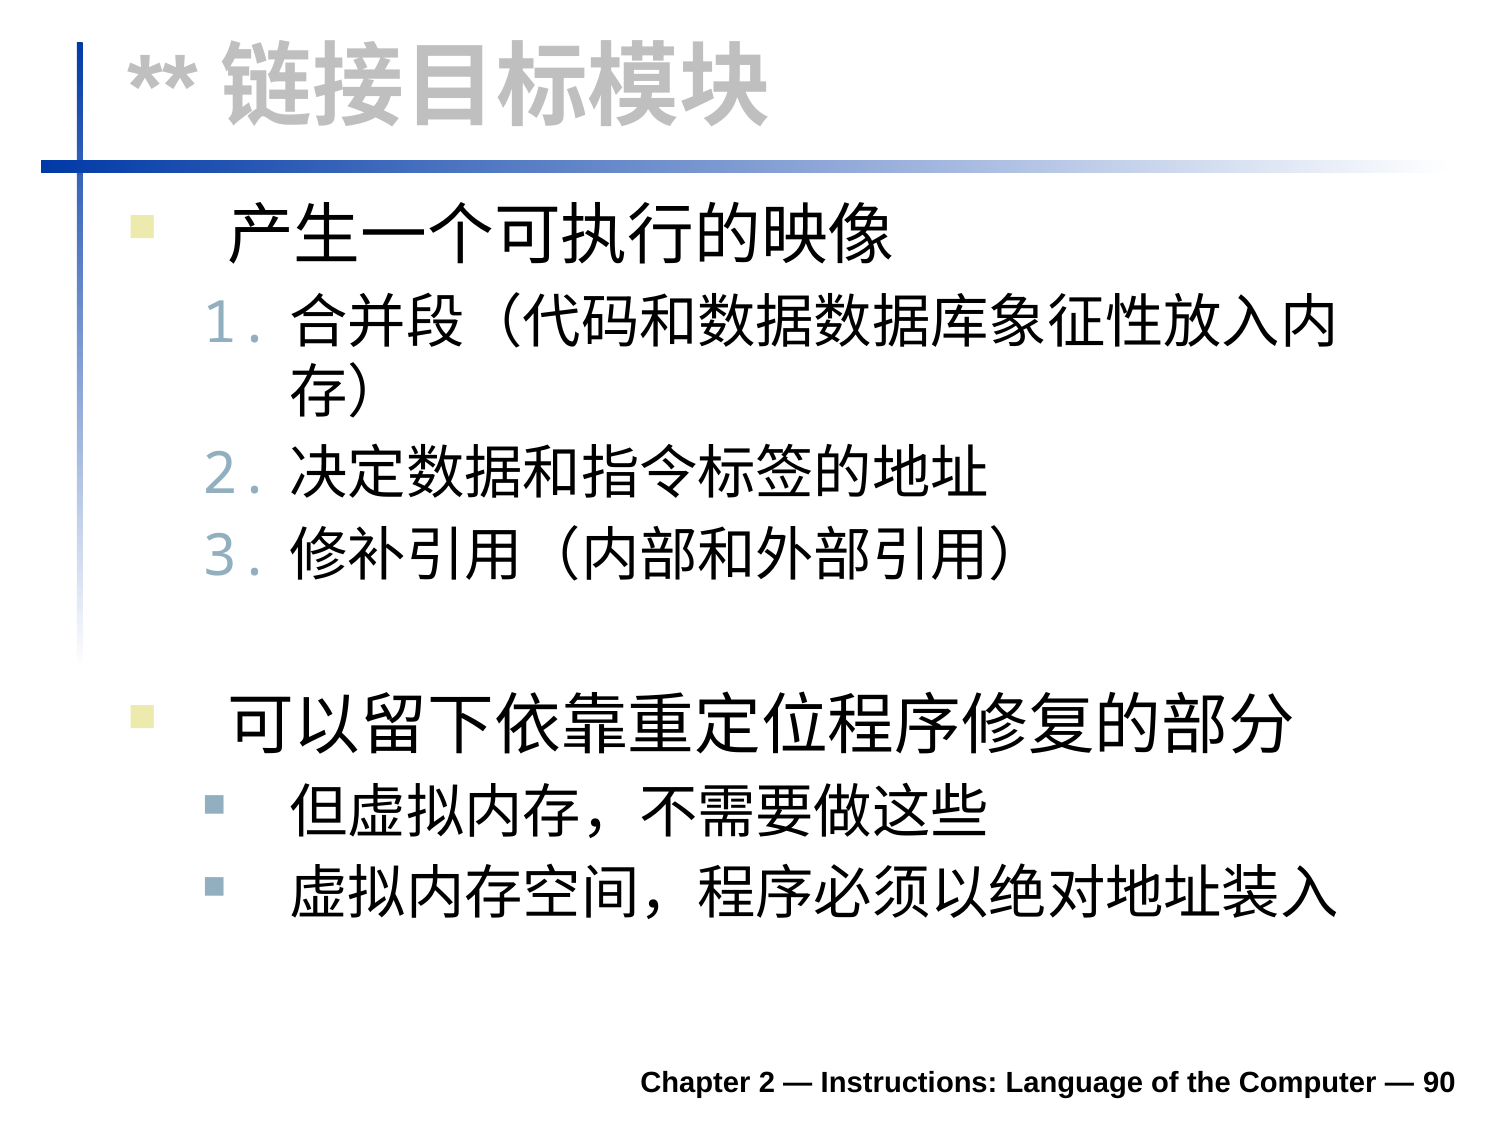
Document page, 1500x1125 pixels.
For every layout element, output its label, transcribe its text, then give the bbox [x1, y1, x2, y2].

footer Chapter 2 — Instructions: Language of the Computer — 90 [277, 1046, 1471, 1106]
list 产生一个可执行的映像 1. 合并段（代码和数据数据库象征性放入内存） 2. 决定数据和指令标签的地址 3. 修补引用（内部和外部引用） 可以留下依靠重定位程序修复的部分 但虚拟内存，不需要做这些 虚拟内存空间，程序必须以绝对地址装入 [111, 184, 1470, 1024]
title **链接目标模块 [111, 0, 1468, 146]
